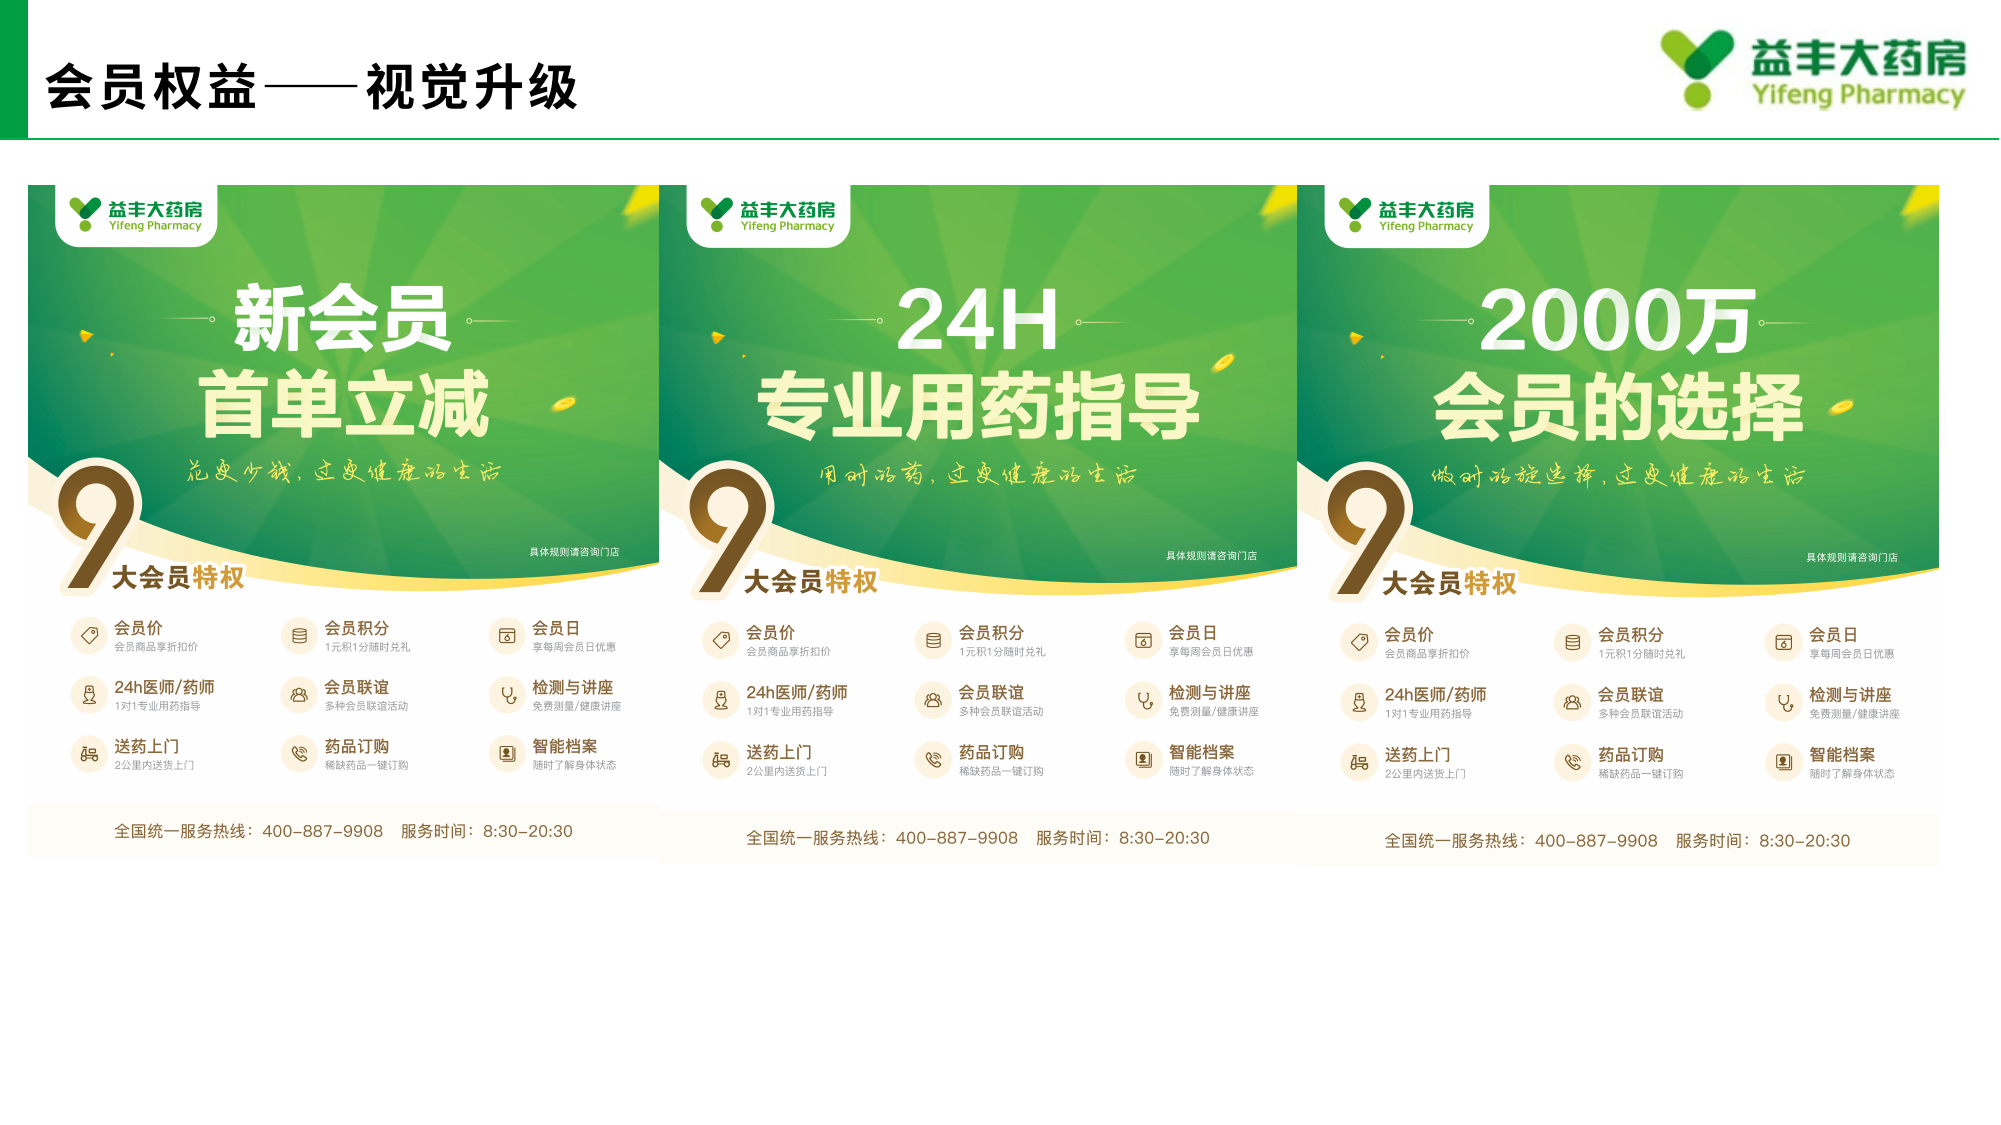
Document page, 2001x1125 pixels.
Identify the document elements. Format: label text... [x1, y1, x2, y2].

picture [28, 185, 1939, 868]
title 会员权益——视觉升级 [27, 32, 911, 140]
picture [1640, 11, 1991, 127]
